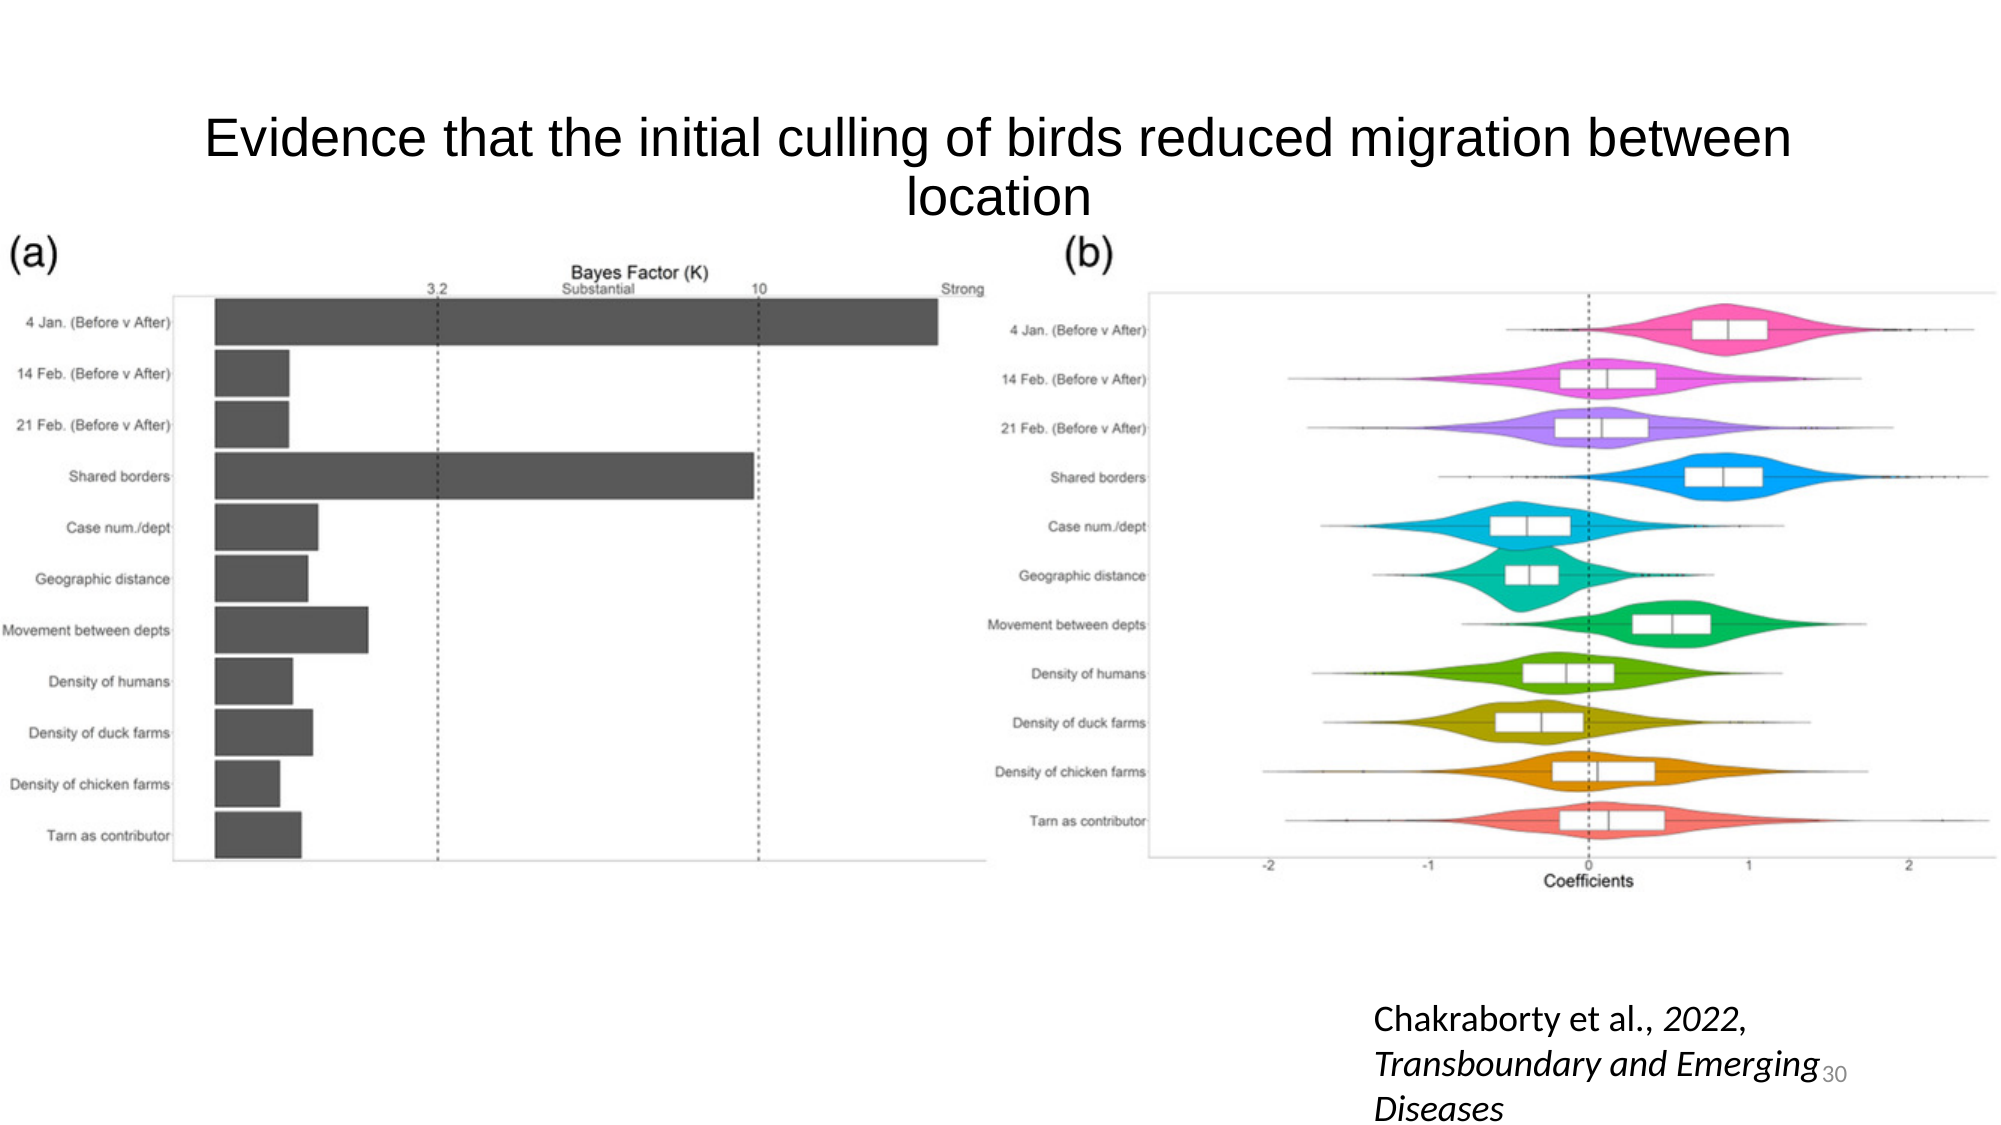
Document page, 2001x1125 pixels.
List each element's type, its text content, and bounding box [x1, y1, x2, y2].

text_box Chakraborty et al., 2022, Transboundary and Emerging Diseases [1359, 986, 1953, 1125]
title Evidence that the initial culling of birds reduced migration between location [137, 59, 1863, 232]
picture [0, 232, 2000, 892]
